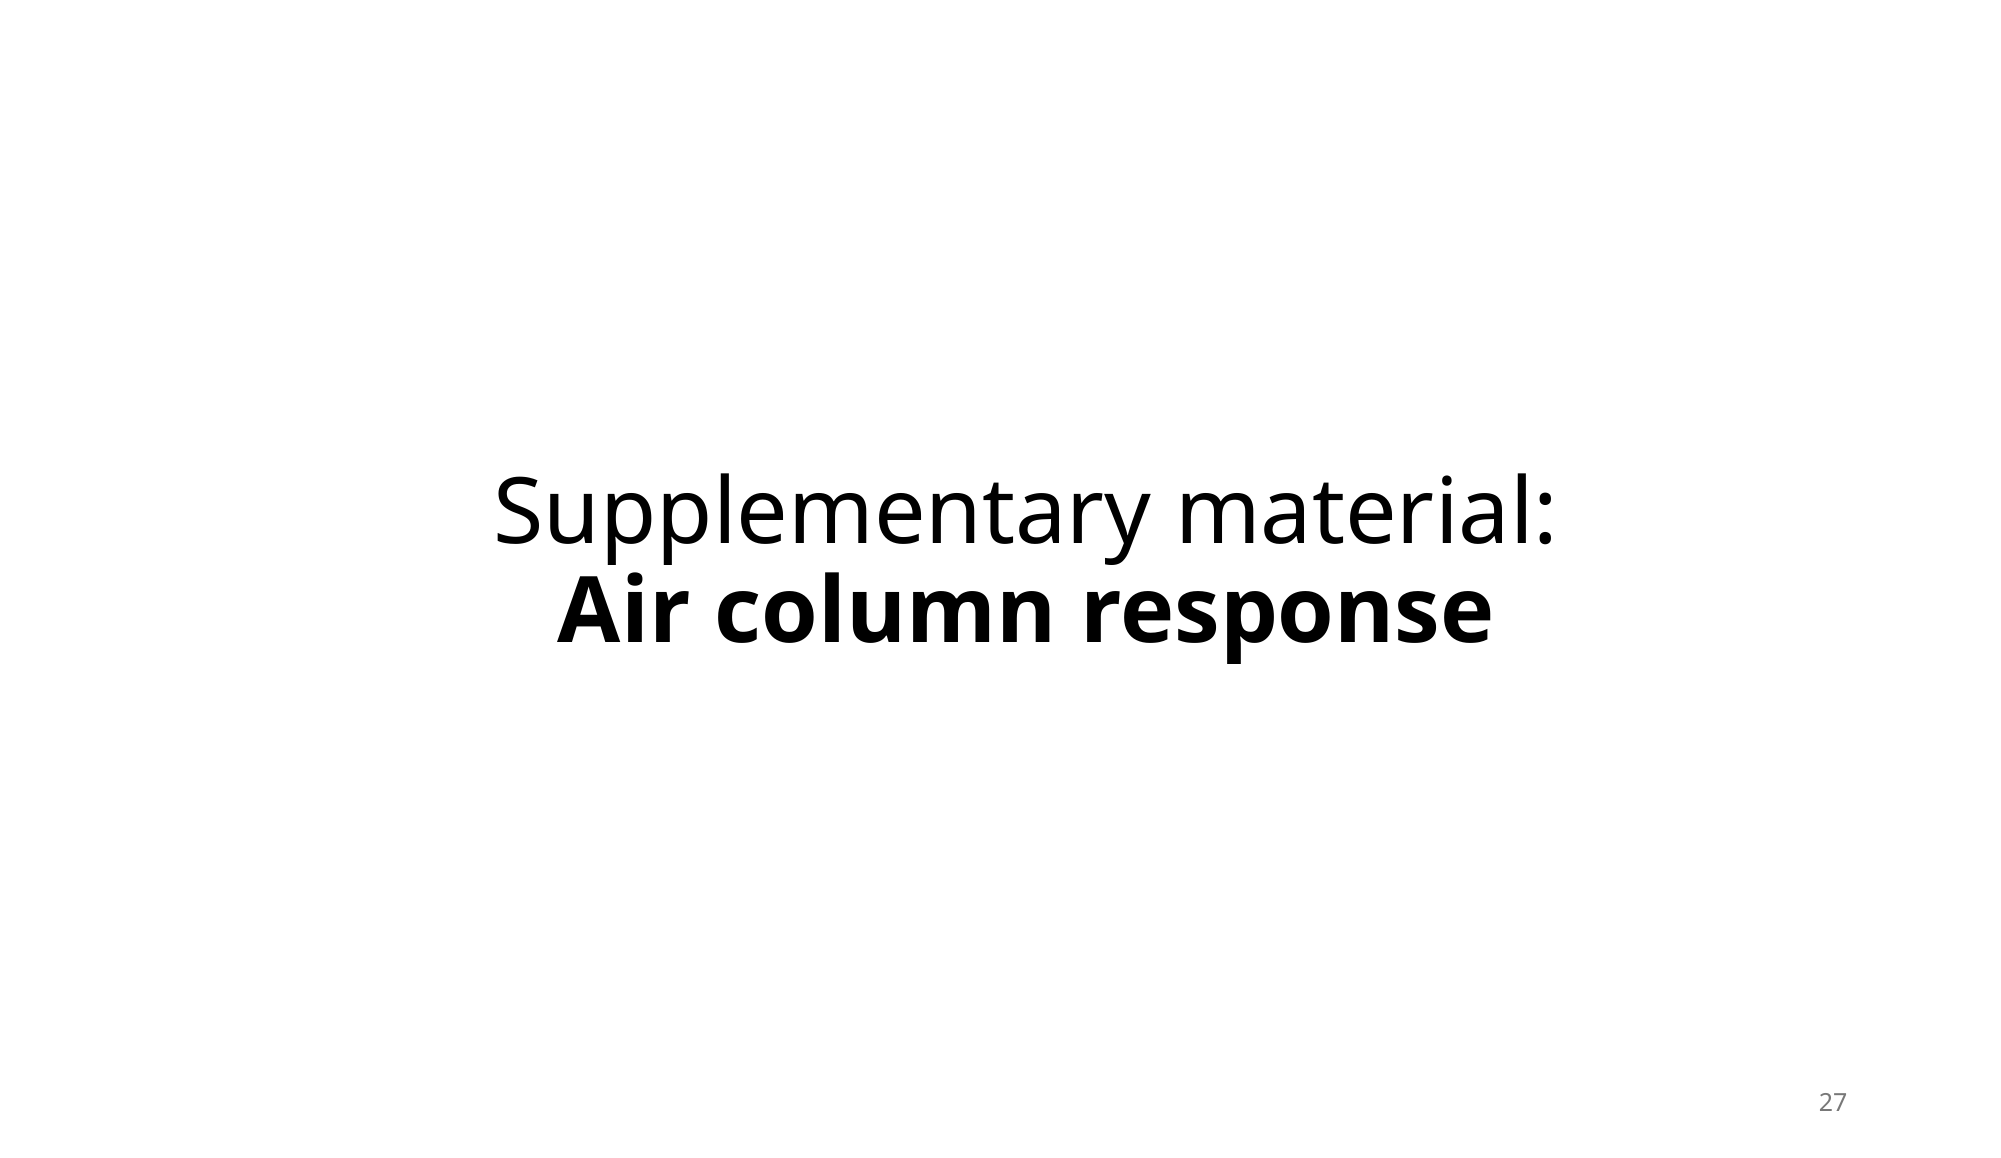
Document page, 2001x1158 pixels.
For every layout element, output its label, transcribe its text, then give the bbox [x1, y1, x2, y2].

title Supplementary material: Air column response [163, 451, 1889, 676]
slide_number 27 [1412, 1072, 1863, 1135]
